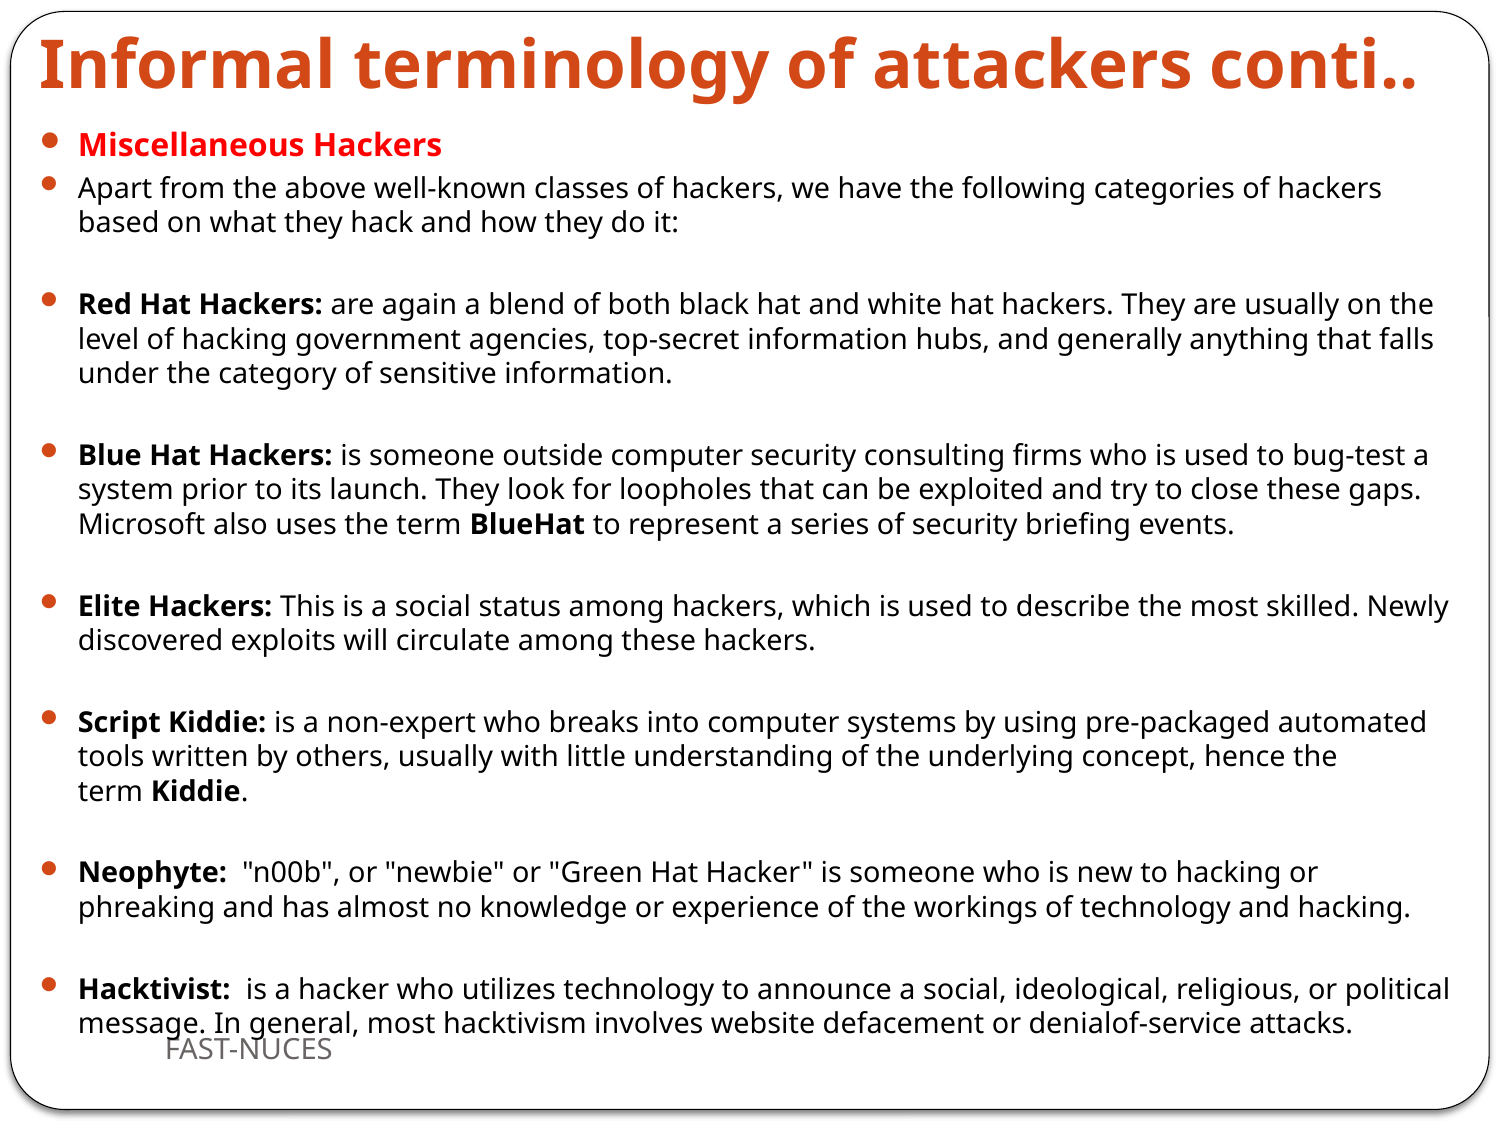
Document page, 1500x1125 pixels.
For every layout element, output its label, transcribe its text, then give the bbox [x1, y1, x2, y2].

title Informal terminology of attackers conti.. [24, 12, 1450, 117]
list Miscellaneous Hackers Apart from the above well-known classes of hackers, we have the following categories of hackers based on what they hack and how they do it: Red Hat Hackers: are again a blend of both black hat and white hat hackers. They are usually on the level of hacking government agencies, top-secret information hubs, and generally anything that falls under the category of sensitive information. Blue Hat Hackers: is someone outside computer security consulting firms who is used to bug-test a system prior to its launch. They look for loopholes that can be exploited and try to close these gaps. Microsoft also uses the term BlueHat to represent a series of security briefing events. Elite Hackers: This is a social status among hackers, which is used to describe the most skilled. Newly discovered exploits will circulate among these hackers. Script Kiddie: is a non-expert who breaks into computer systems by using pre-packaged automated tools written by others, usually with little understanding of the underlying concept, hence the term Kiddie. Neophyte: "n00b", or "newbie" or "Green Hat Hacker" is someone who is new to hacking or phreaking and has almost no knowledge or experience of the workings of technology and hacking. Hacktivist: is a hacker who utilizes technology to announce a social, ideological, religious, or political message. In general, most hacktivism involves website defacement or denialof-service attacks. [24, 117, 1475, 1088]
